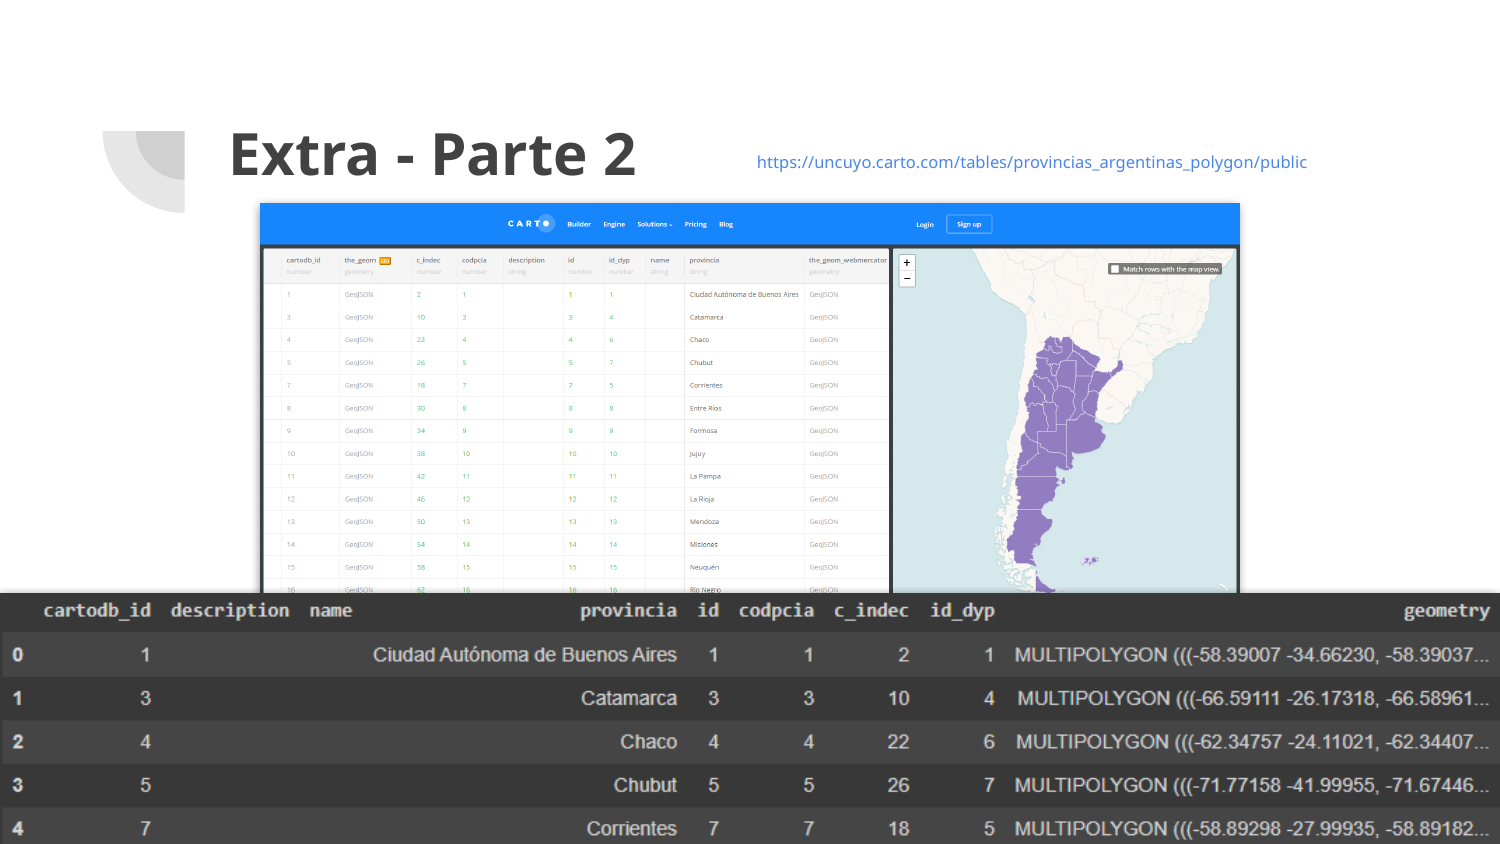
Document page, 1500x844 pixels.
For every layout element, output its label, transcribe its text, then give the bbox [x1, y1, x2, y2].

picture [0, 203, 1500, 844]
list https://uncuyo.carto.com/tables/provincias_argentinas_polygon/public [741, 132, 1391, 204]
title Extra - Parte 2 [213, 98, 1368, 263]
